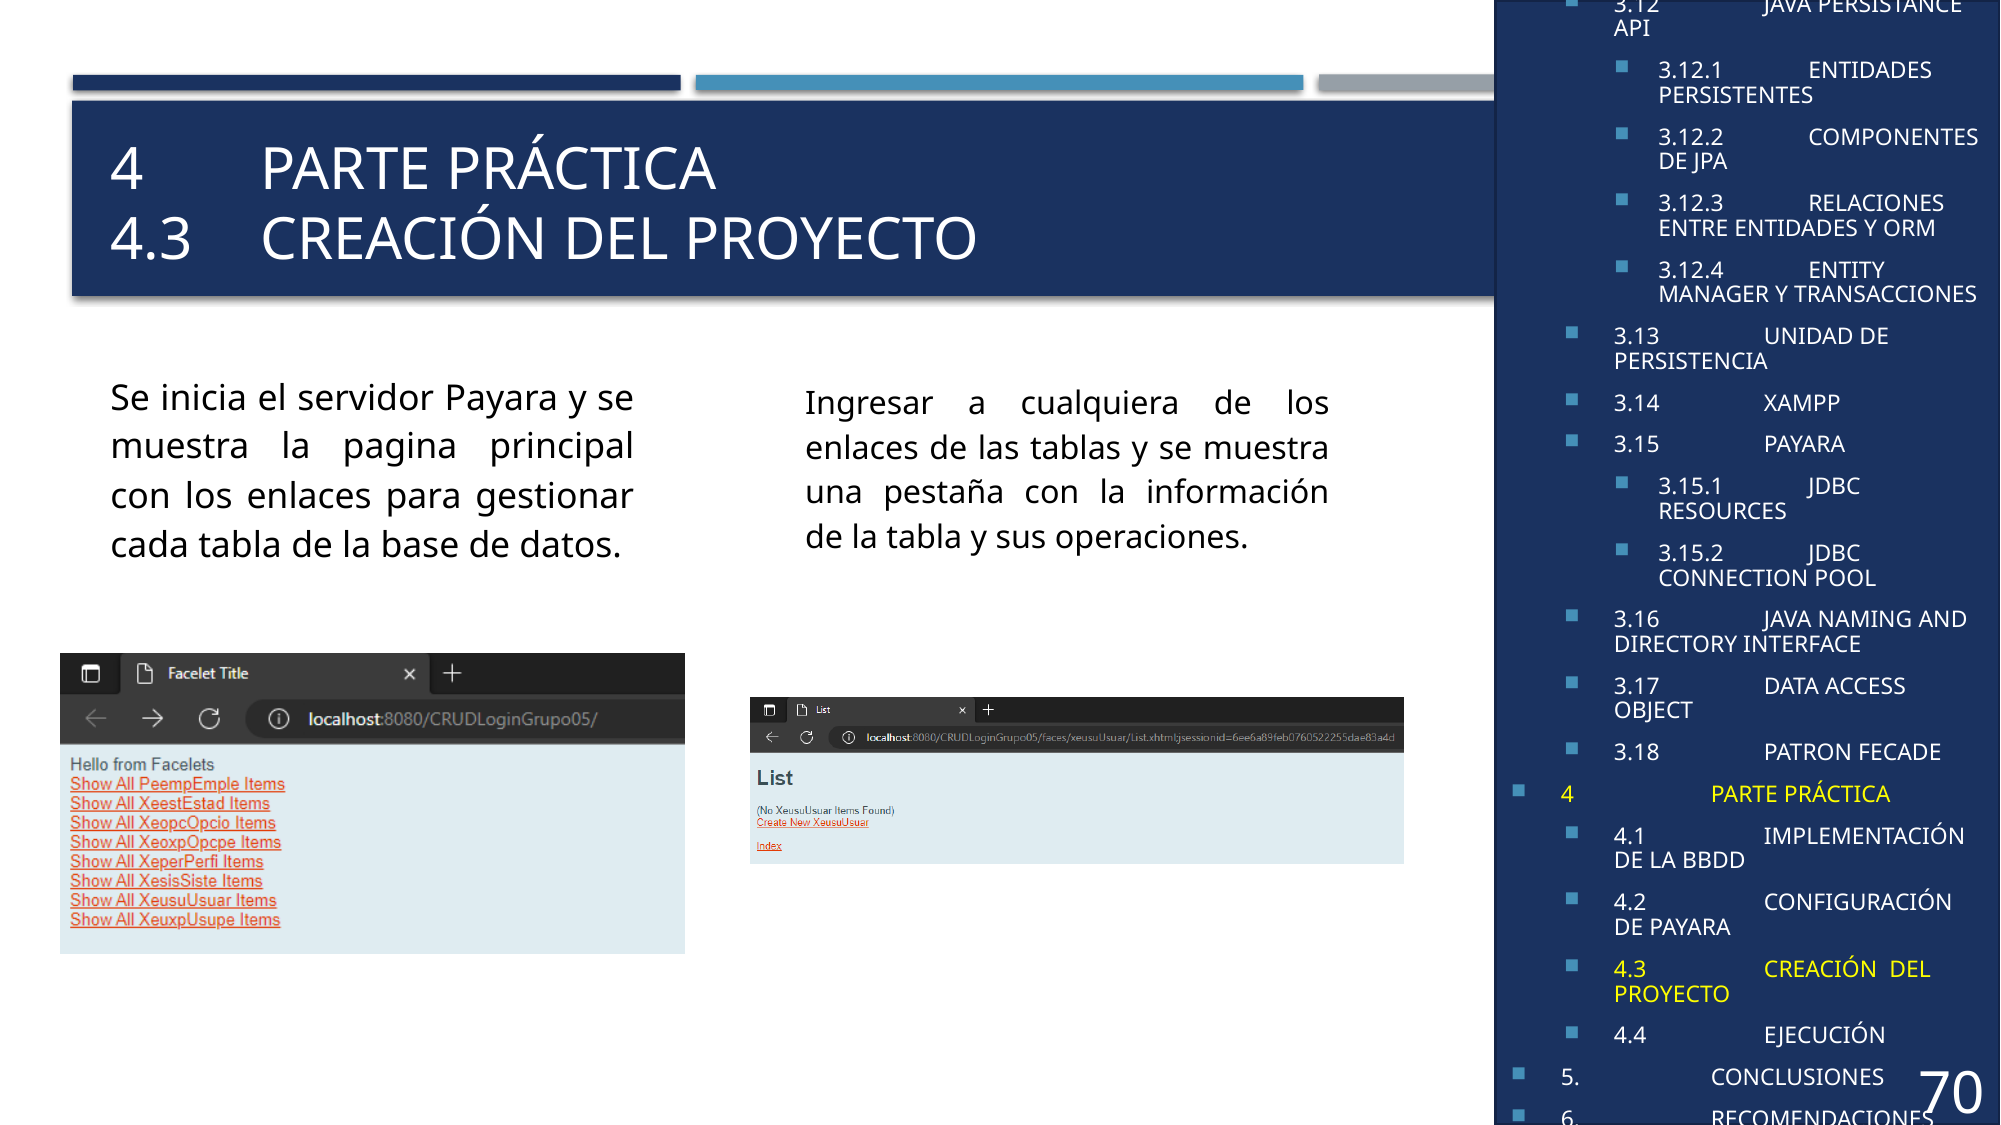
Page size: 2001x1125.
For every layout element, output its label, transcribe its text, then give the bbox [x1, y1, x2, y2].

picture [749, 696, 1405, 865]
text_box 3.12 JAVA PERSISTANCE API 3.12.1 ENTIDADES PERSISTENTES 3.12.2 COMPONENTES DE JPA 3.12.3 RELACIONES ENTRE ENTIDADES Y ORM 3.12.4 ENTITY MANAGER Y TRANSACCIONES 3.13 UNIDAD DE PERSISTENCIA 3.14 XAMPP 3.15 PAYARA 3.15.1 JDBC RESOURCES 3.15.2 JDBC CONNECTION POOL 3.16 JAVA NAMING AND DIRECTORY INTERFACE 3.17 DATA ACCESS OBJECT 3.18 PATRON FECADE 4 PARTE PRÁCTICA 4.1 IMPLEMENTACIÓN DE LA BBDD 4.2 CONFIGURACIÓN DE PAYARA 4.3 CREACIÓN DEL PROYECTO 4.4 EJECUCIÓN 5. CONCLUSIONES 6. RECOMENDACIONES [1494, 0, 2000, 1125]
text_box Ingresar a cualquiera de los enlaces de las tablas y se muestra una pestaña con la información de la tabla y sus operaciones. [790, 353, 1345, 579]
picture [59, 652, 686, 954]
list Se inicia el servidor Payara y se muestra la pagina principal con los enlaces para gestionar cada tabla de la base de datos. [95, 353, 650, 579]
title 4 Parte práctica 4.3 CREACIÓN DEL PROYECTO [95, 112, 1494, 279]
slide_number 70 [1827, 1065, 2000, 1125]
